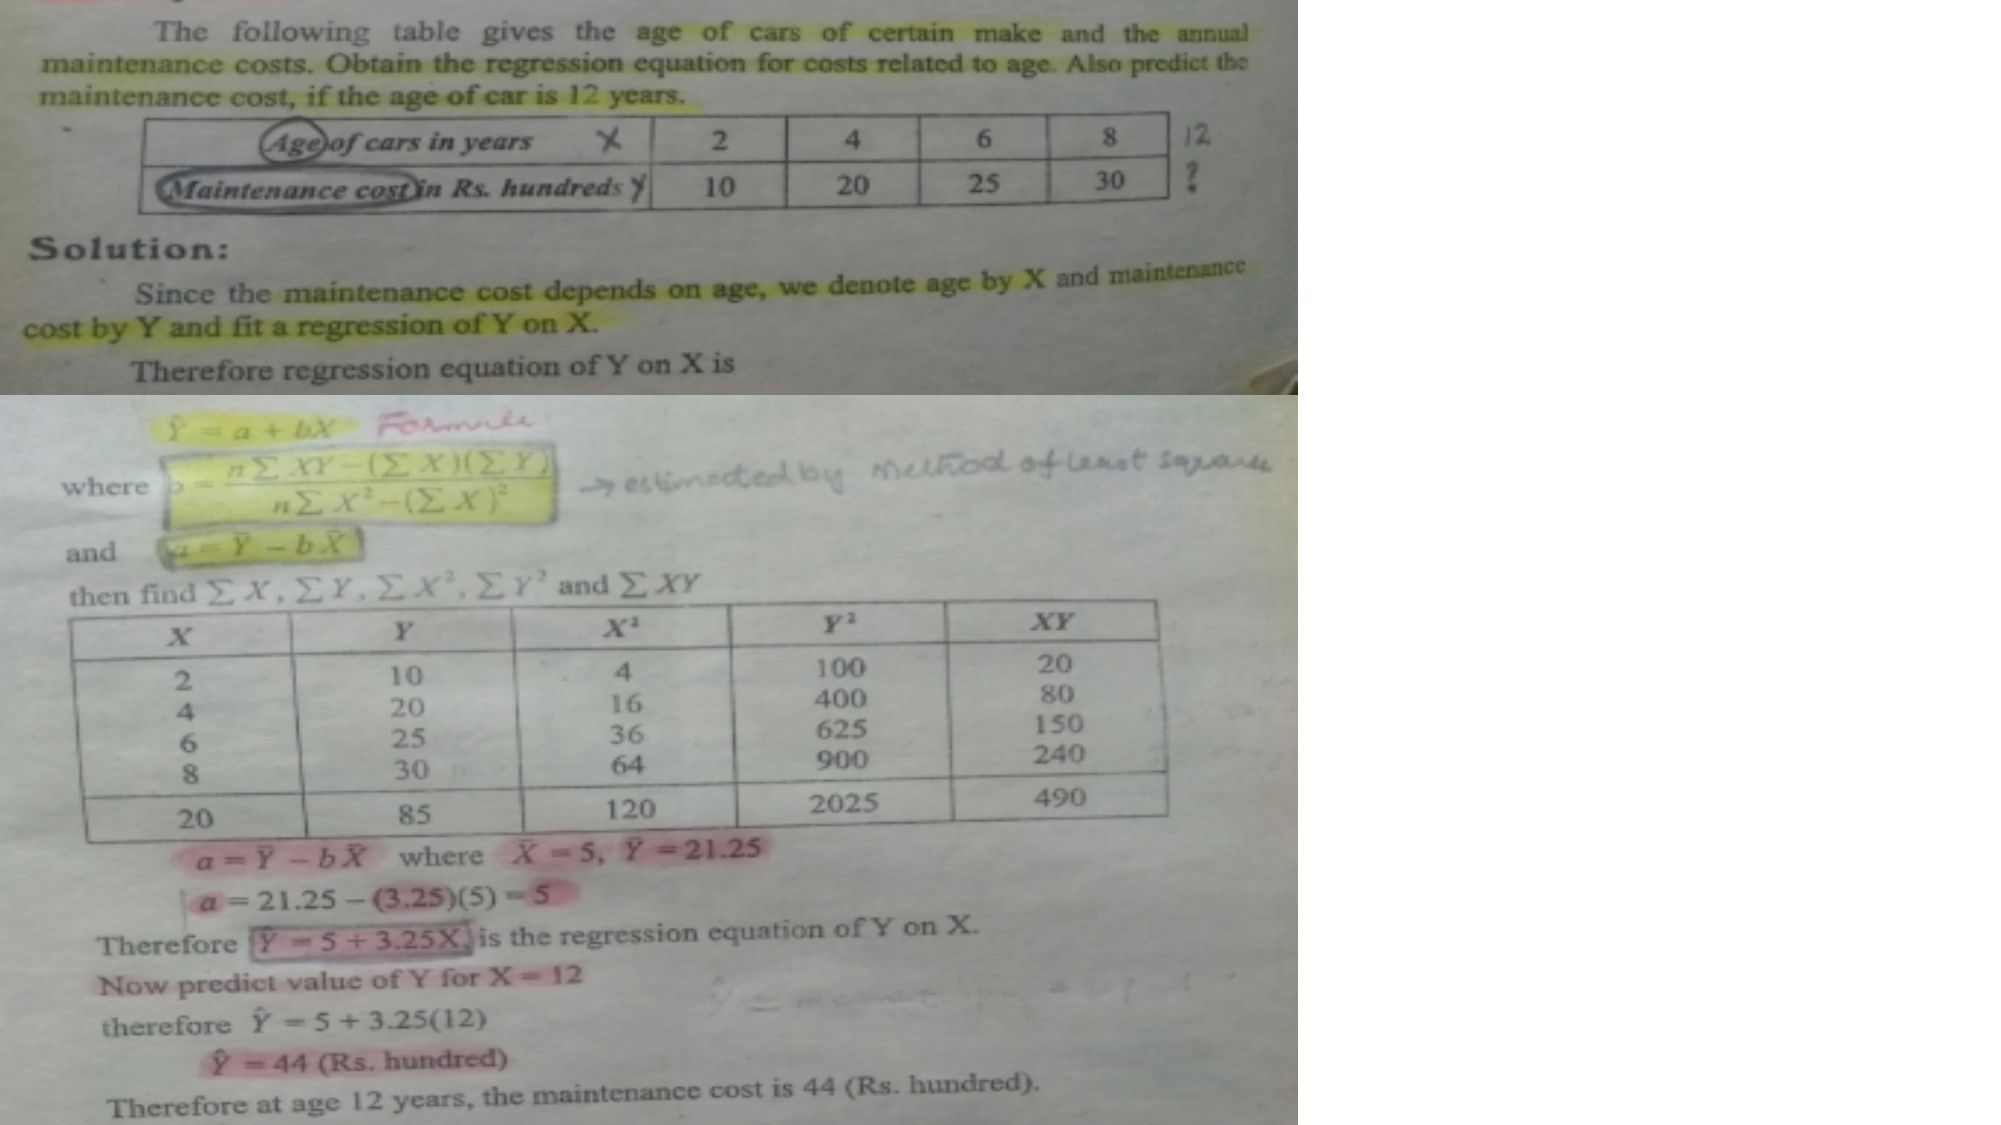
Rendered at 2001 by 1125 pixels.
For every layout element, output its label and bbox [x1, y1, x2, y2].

picture [0, 0, 1298, 1125]
